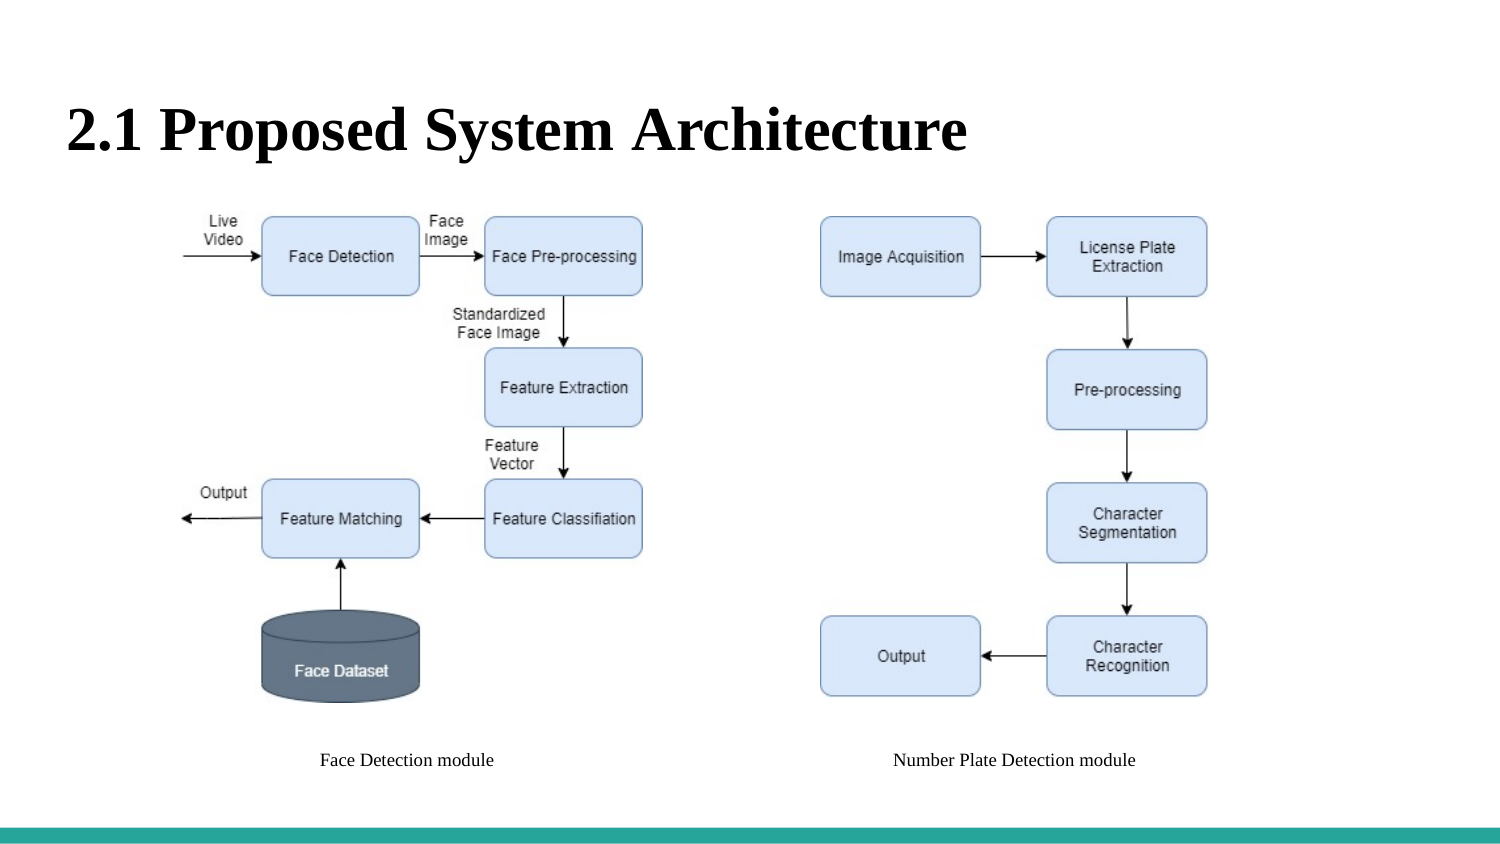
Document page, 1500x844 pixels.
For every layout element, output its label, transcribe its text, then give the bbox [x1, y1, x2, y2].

text_box Face Detection module [305, 740, 510, 778]
text_box Number Plate Detection module [878, 740, 1151, 778]
picture [171, 211, 643, 703]
picture [820, 216, 1209, 698]
title 2.1 Proposed System Architecture [51, 72, 1449, 174]
